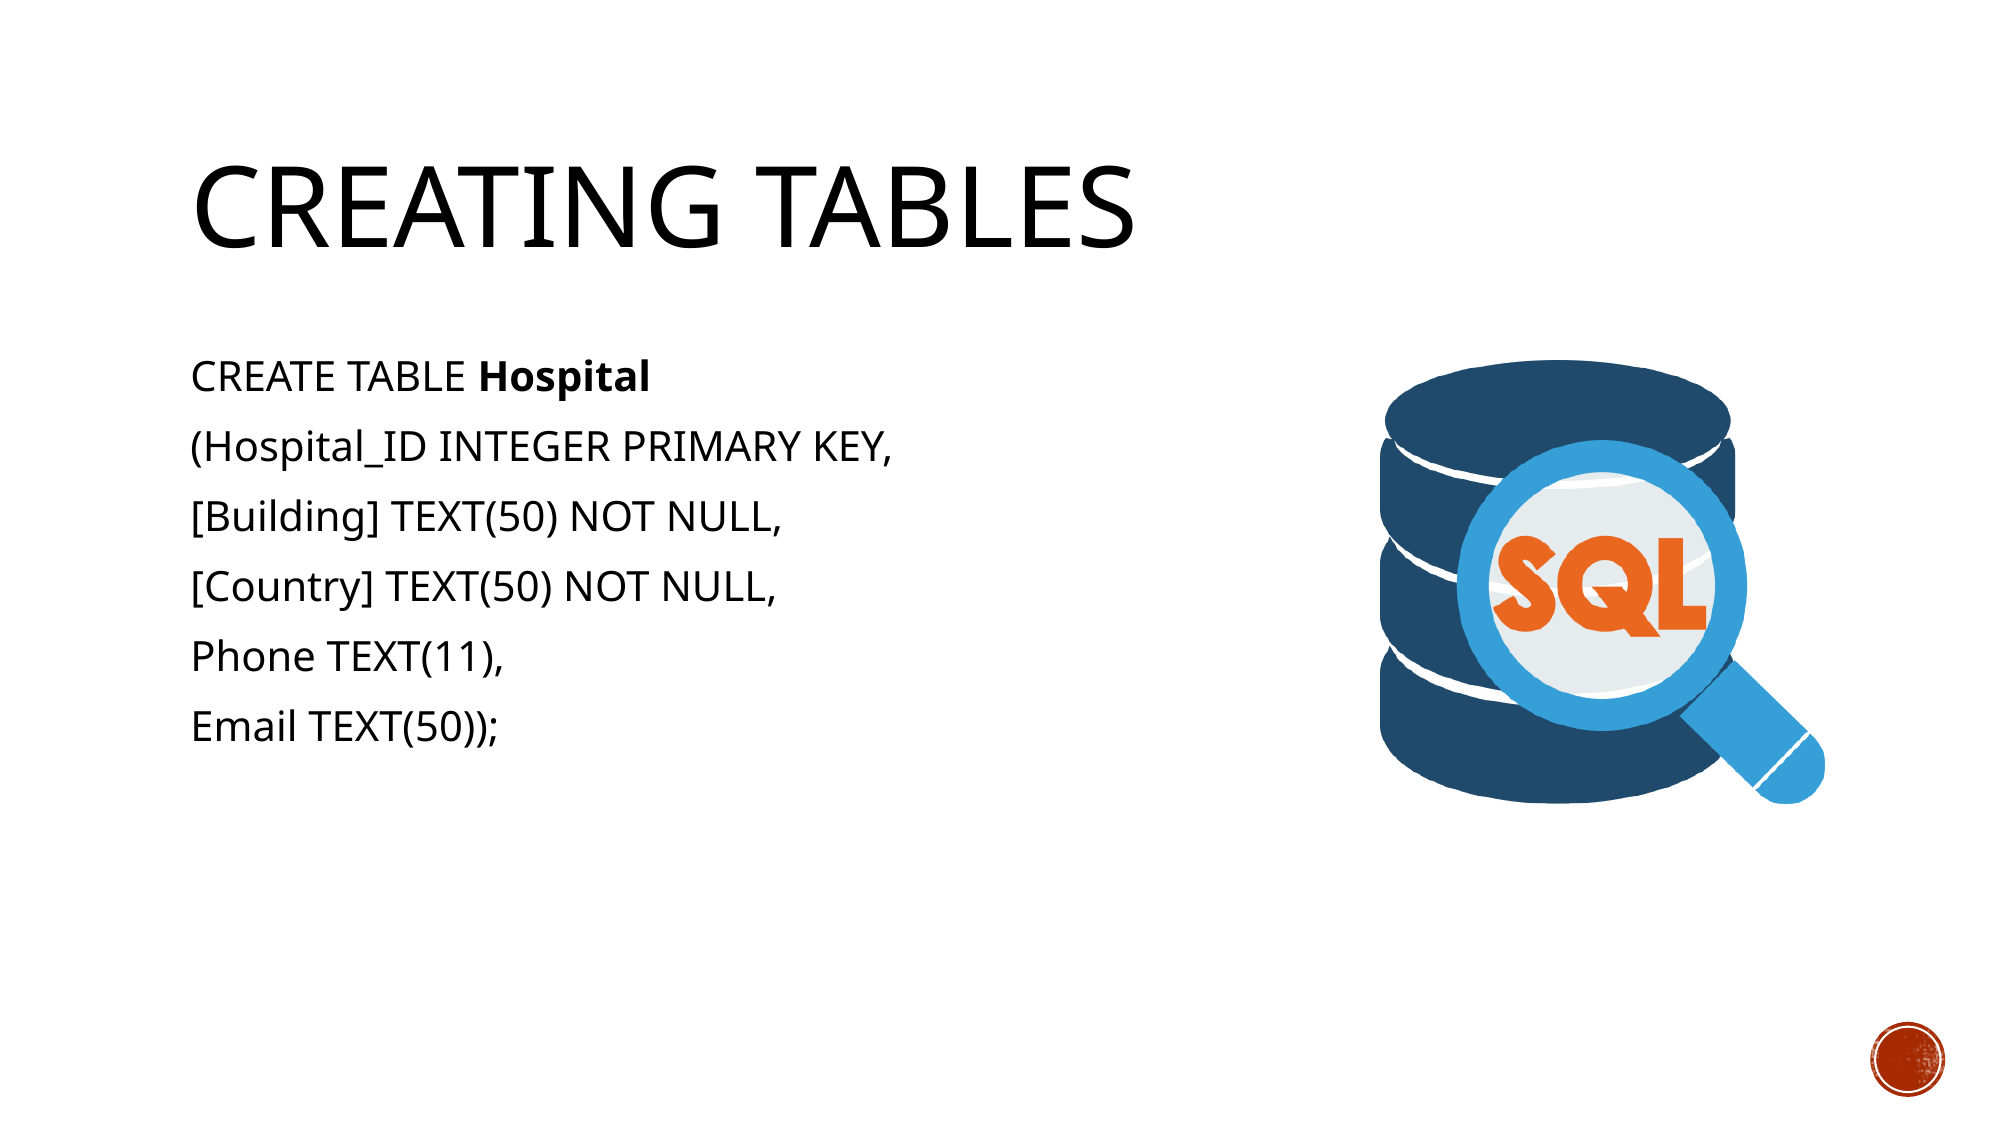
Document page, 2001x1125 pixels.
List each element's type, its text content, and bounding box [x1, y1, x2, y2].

picture [1380, 360, 1825, 804]
title Creating Tables [175, 79, 1826, 344]
list CREATE TABLE Hospital (Hospital_ID INTEGER PRIMARY KEY, [Building] TEXT(50) NOT NULL, [Country] TEXT(50) NOT NULL, Phone TEXT(11), Email TEXT(50)); [175, 348, 1826, 1013]
